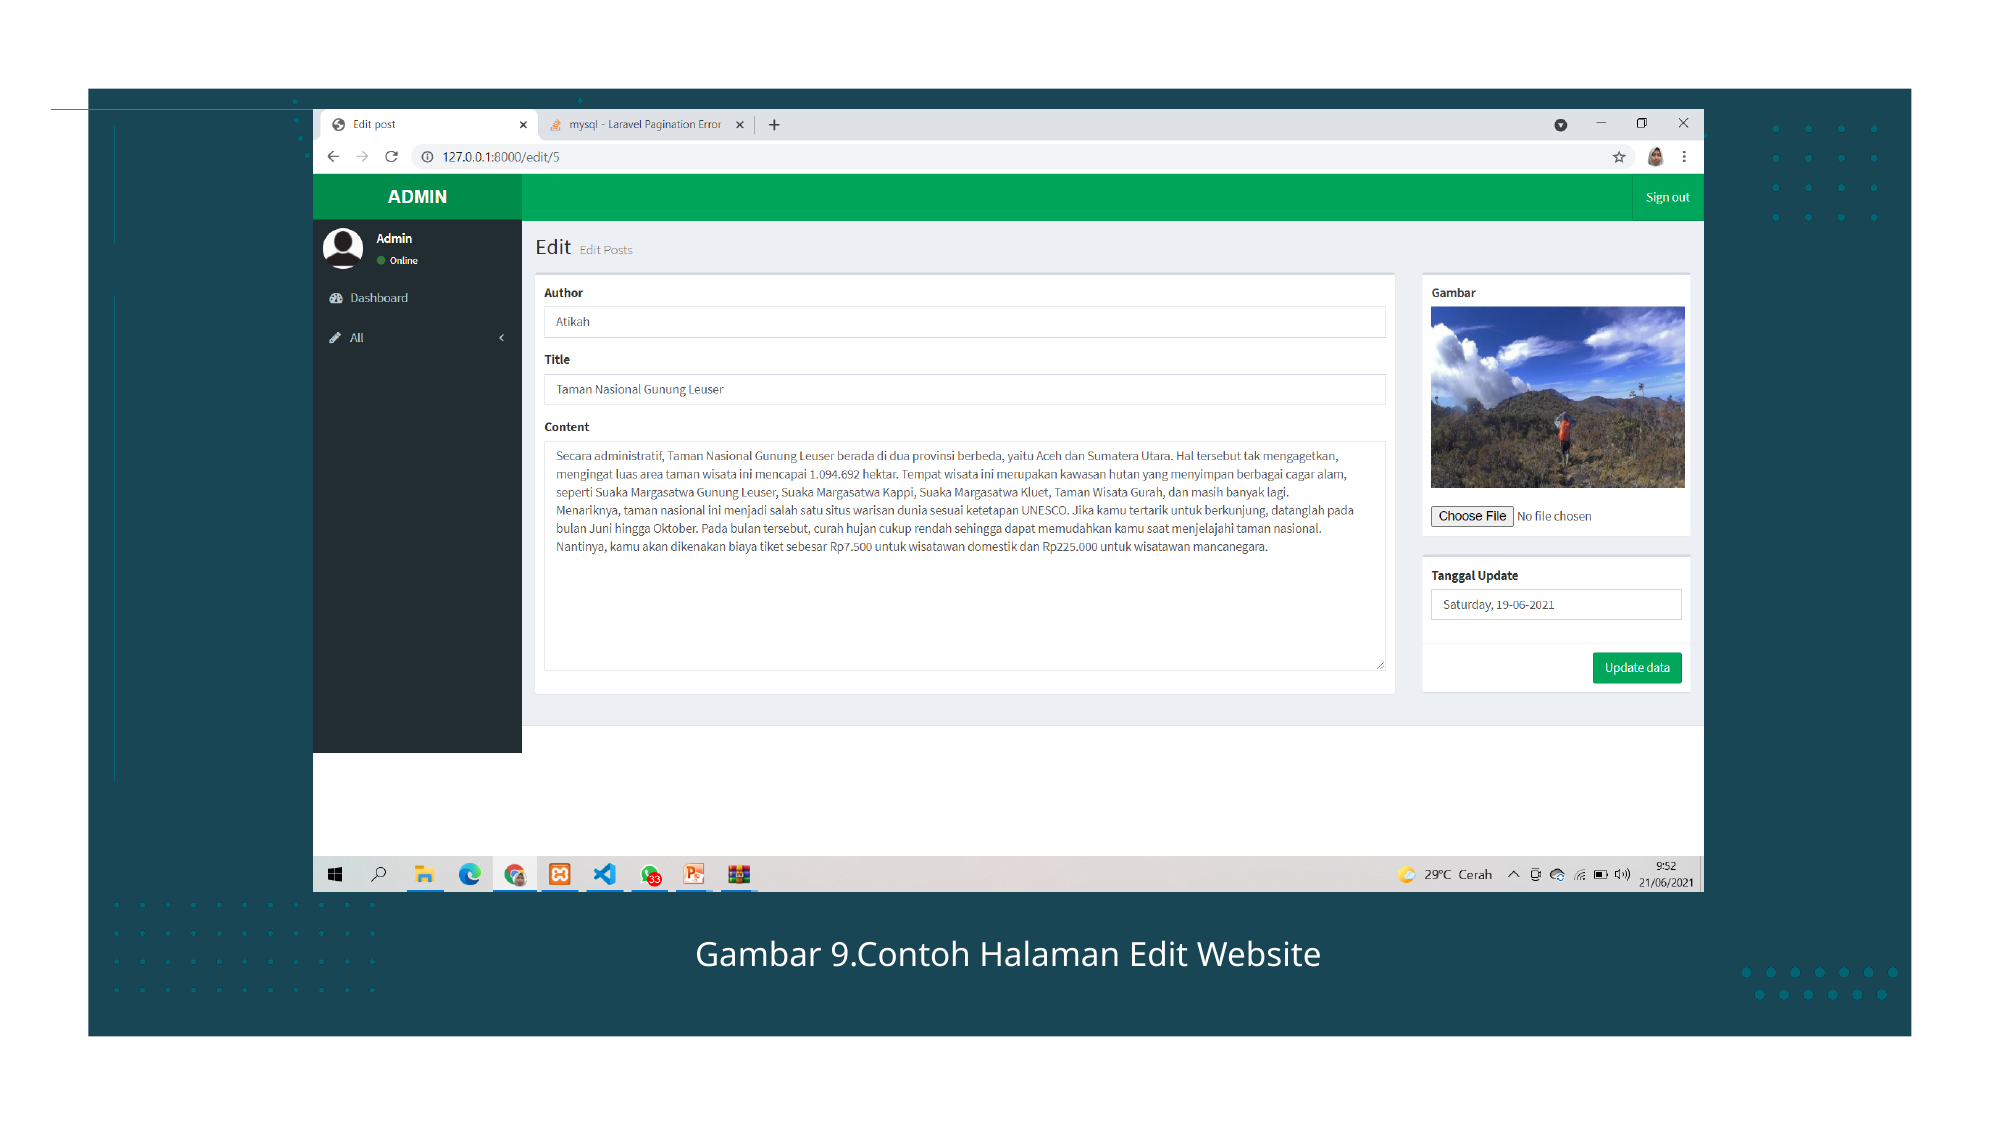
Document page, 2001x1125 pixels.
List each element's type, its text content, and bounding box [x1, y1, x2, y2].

picture [114, 902, 375, 993]
picture [1741, 967, 1899, 1000]
text_box Gambar 9.Contoh Halaman Edit Website [628, 918, 1389, 989]
picture [292, 98, 1708, 892]
picture [1772, 125, 1878, 221]
